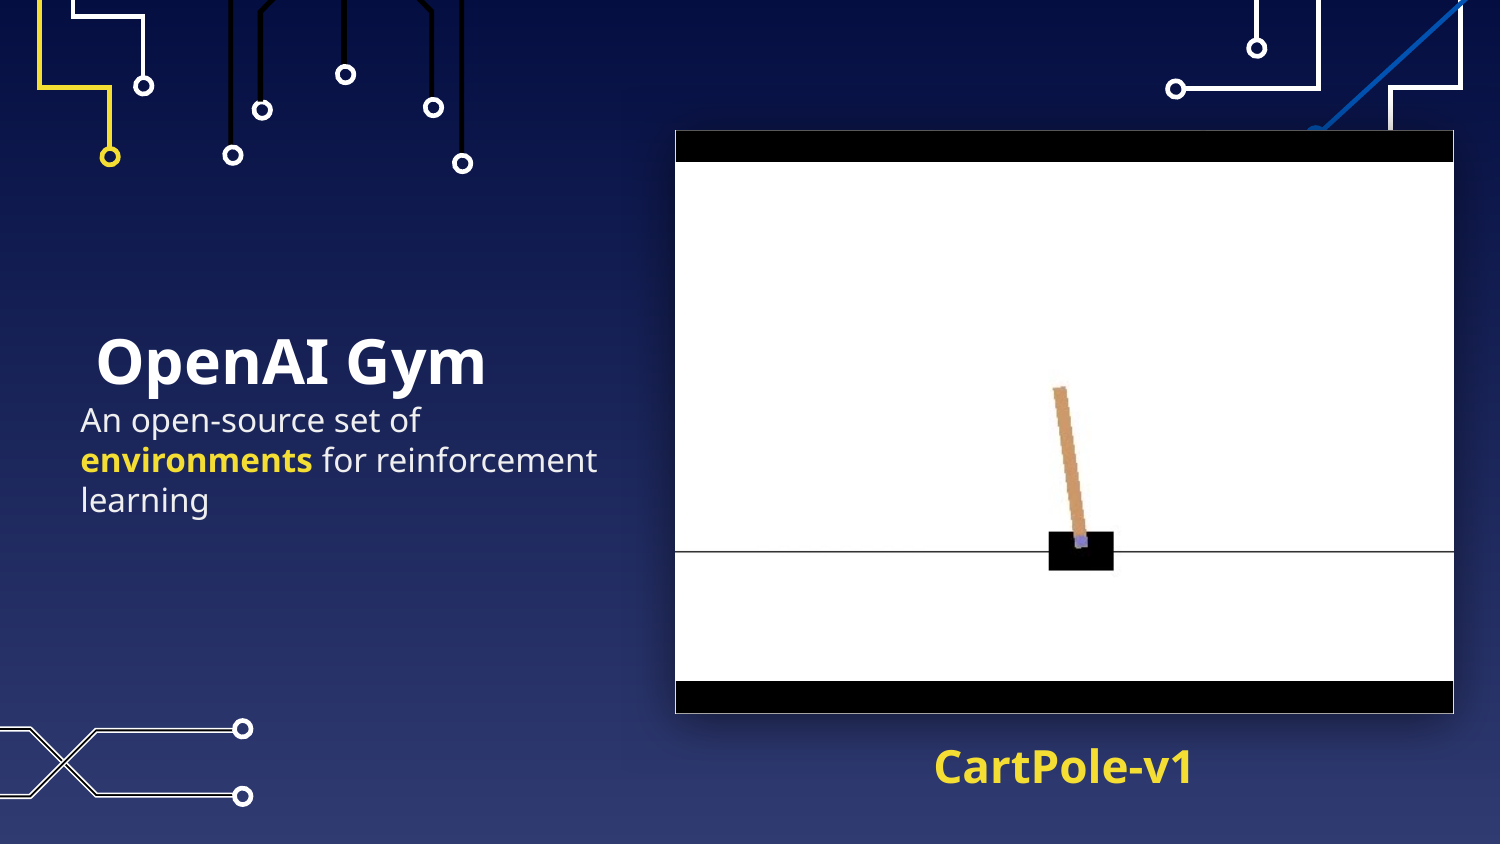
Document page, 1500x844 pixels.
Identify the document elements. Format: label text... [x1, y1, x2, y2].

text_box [675, 130, 1454, 714]
subtitle An open-source set of environments for reinforcement learning [80, 417, 637, 575]
text_box CartPole-v1 [842, 722, 1287, 808]
title OpenAI Gym [80, 297, 634, 412]
